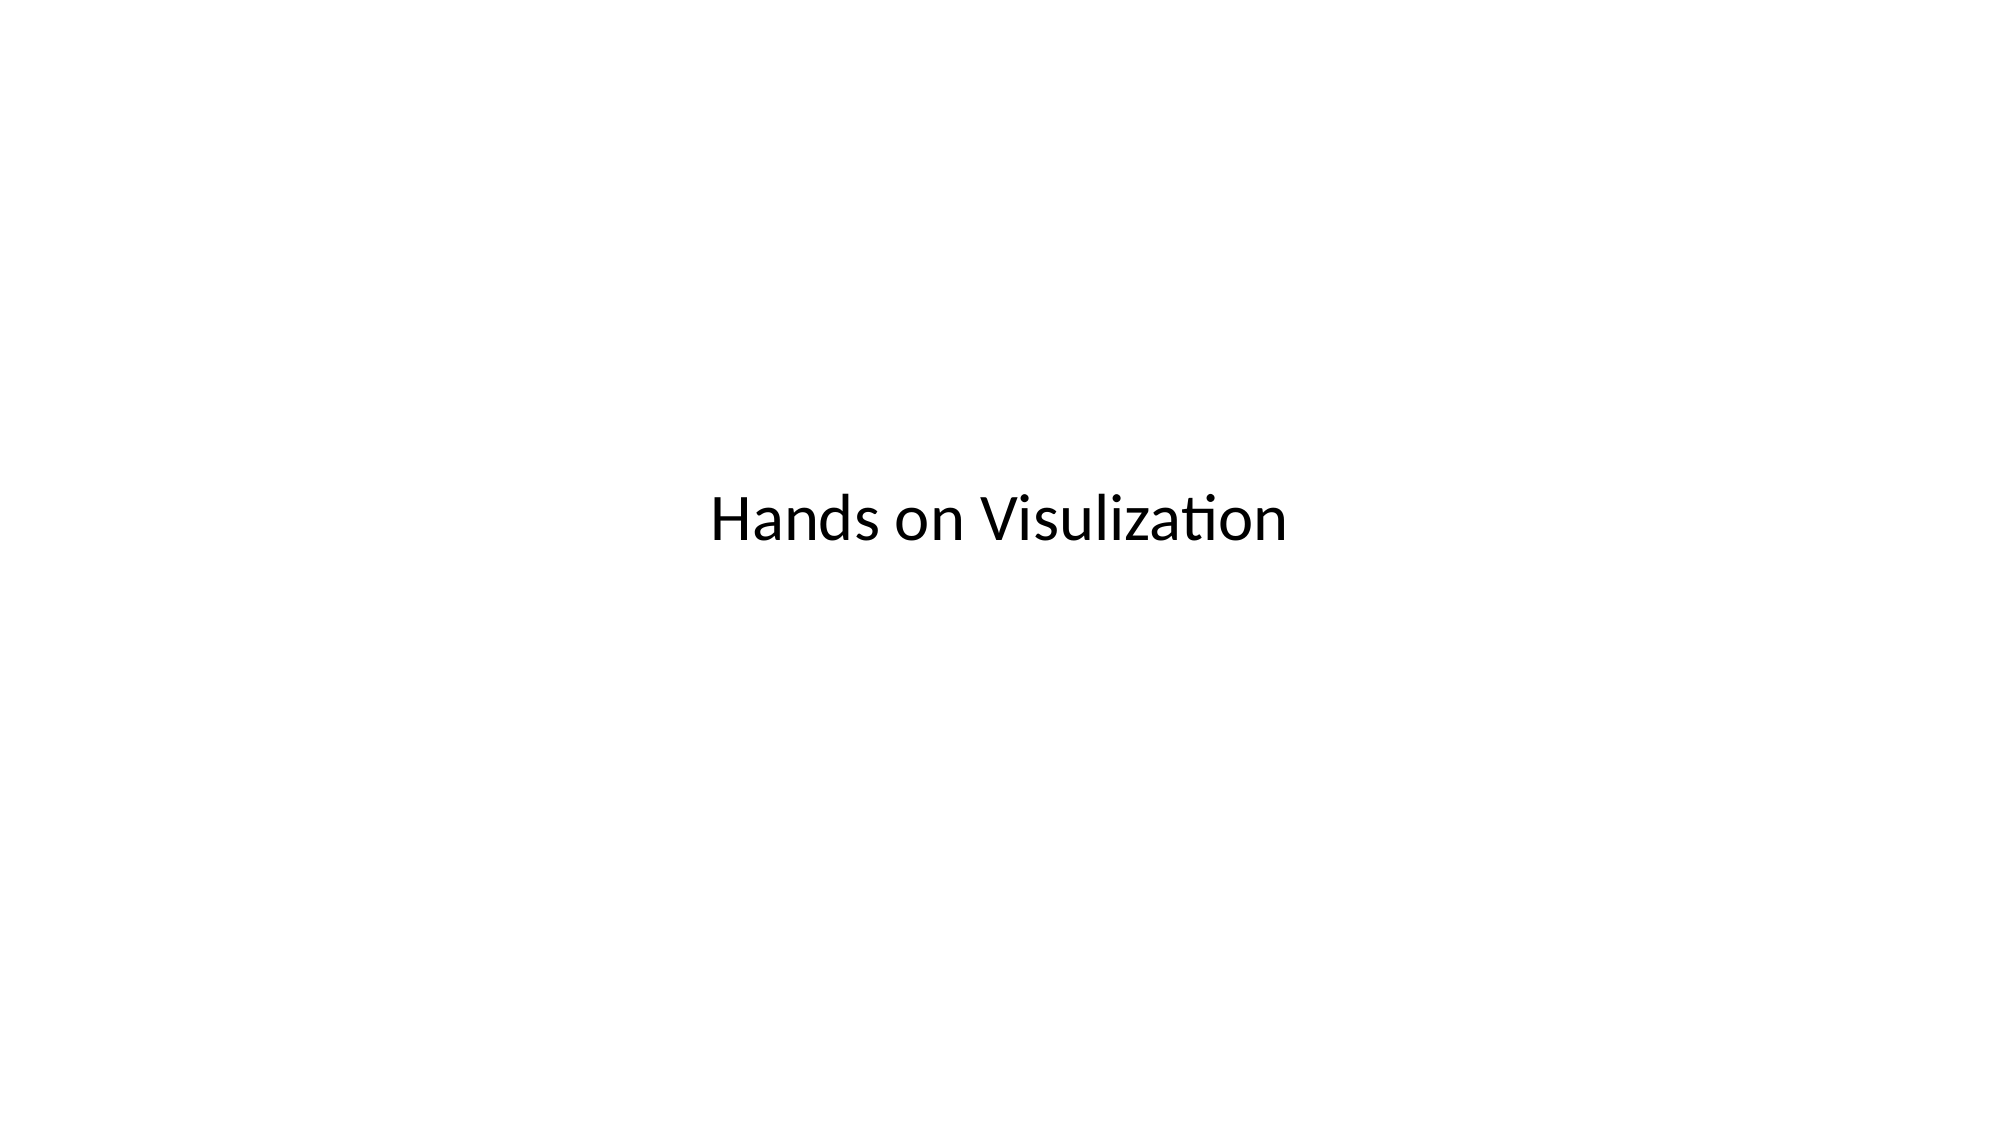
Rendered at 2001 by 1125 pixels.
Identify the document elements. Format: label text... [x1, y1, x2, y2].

text_box Hands on Visulization [695, 466, 1304, 562]
